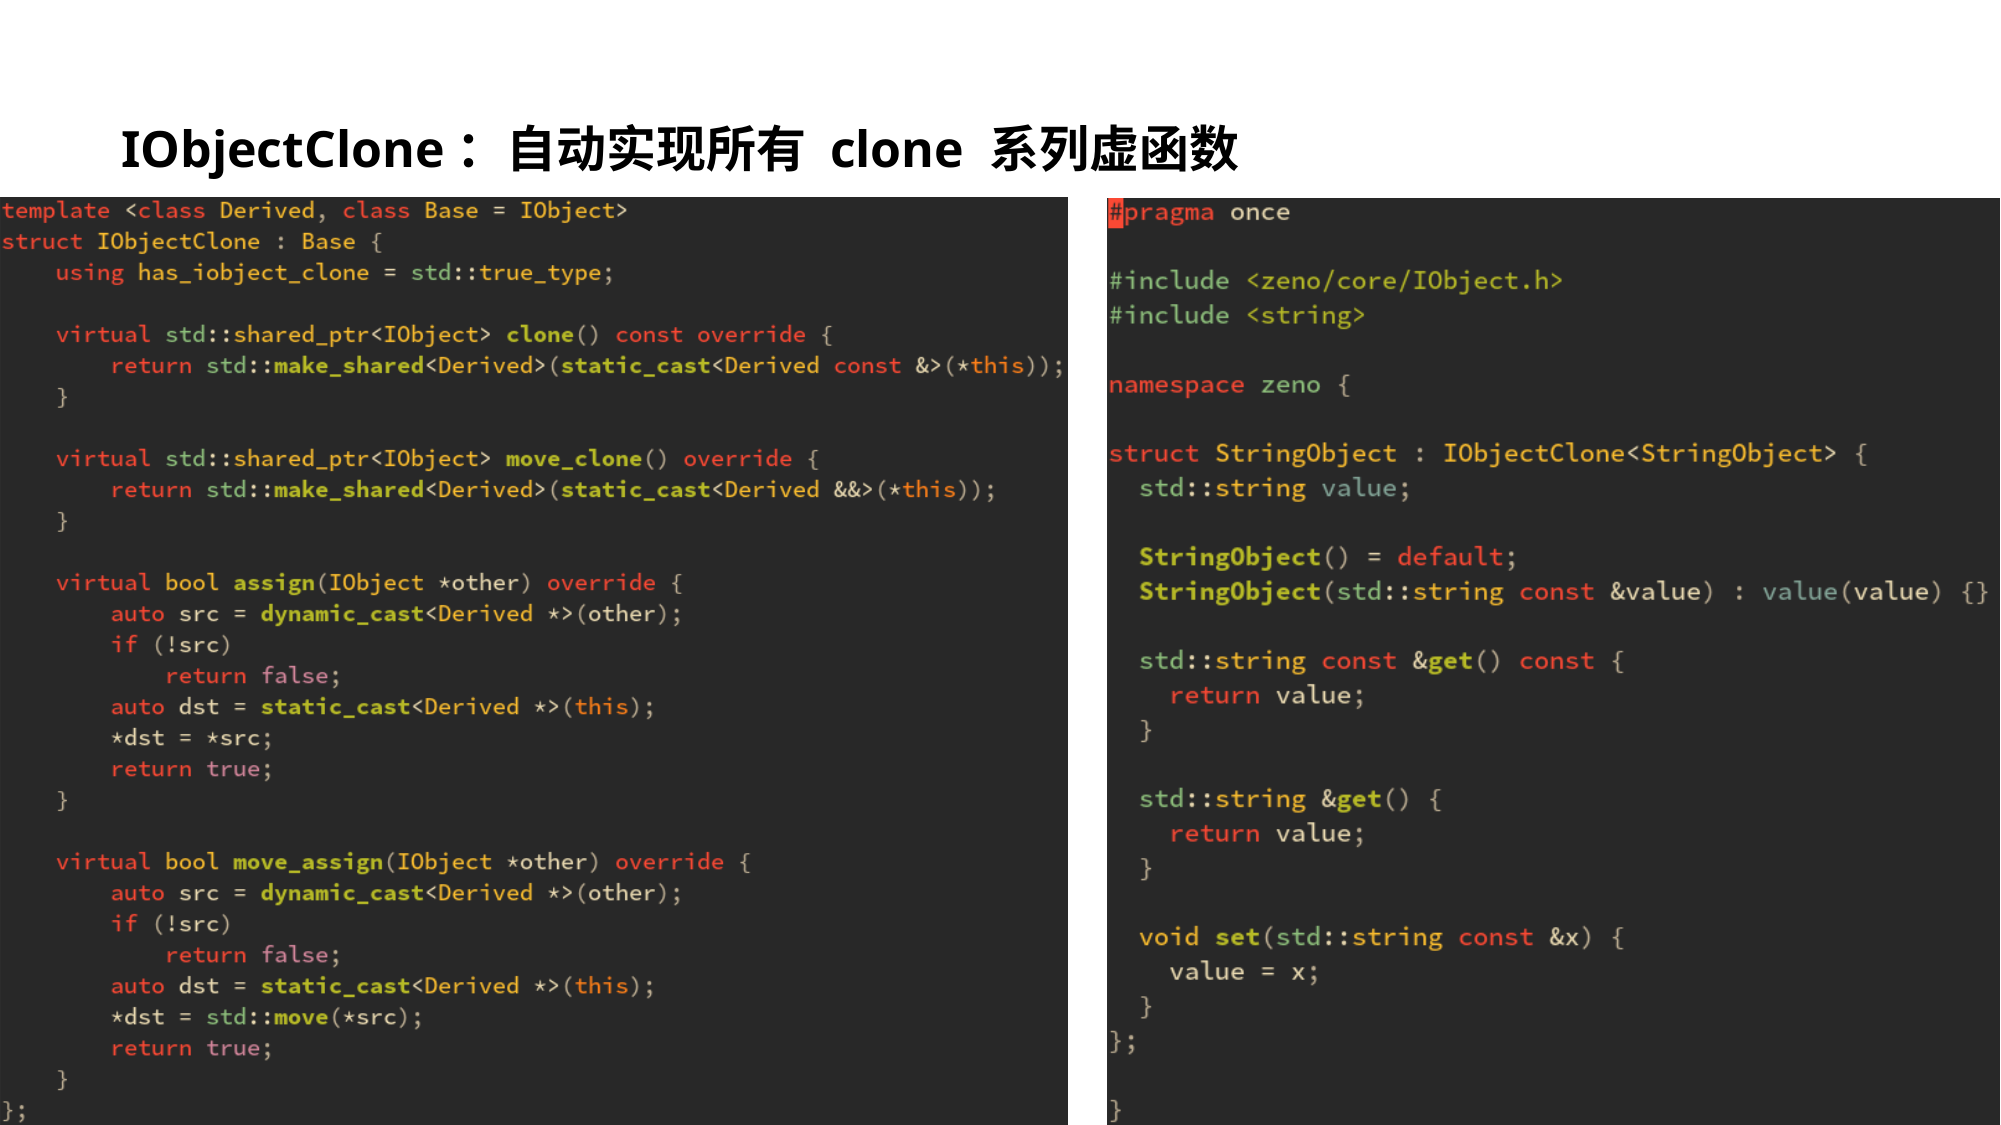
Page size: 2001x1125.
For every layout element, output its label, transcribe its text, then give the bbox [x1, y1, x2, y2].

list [1107, 198, 2000, 1125]
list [0, 197, 1068, 1125]
title IObjectClone：自动实现所有 clone 系列虚函数 [106, 42, 1832, 260]
